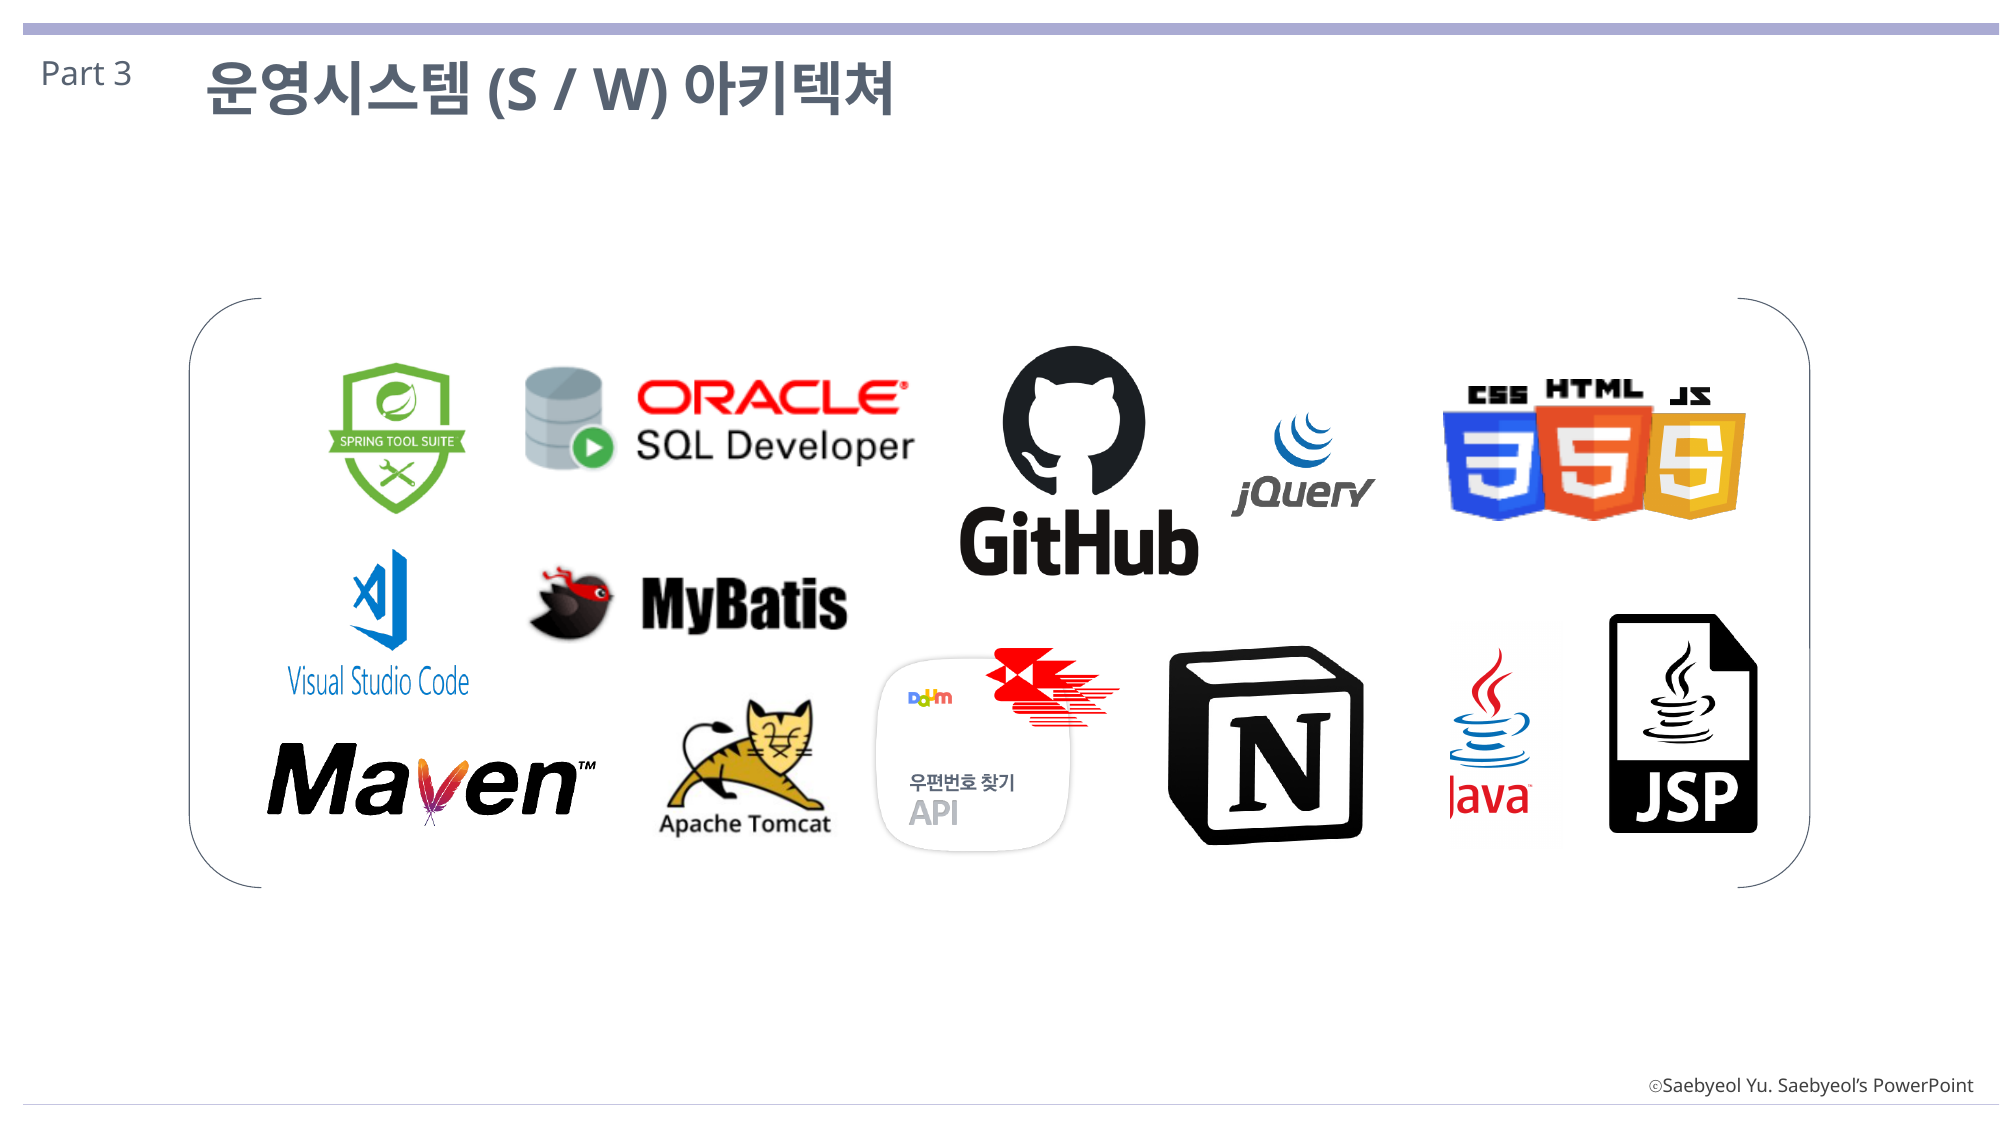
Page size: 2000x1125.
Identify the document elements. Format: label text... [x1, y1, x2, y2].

picture [523, 341, 920, 488]
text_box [1443, 379, 1774, 523]
picture [319, 356, 476, 522]
text_box [188, 297, 1811, 889]
picture [260, 739, 598, 826]
picture [273, 528, 484, 716]
text_box Part 3 [25, 44, 148, 100]
picture [1581, 613, 1786, 834]
picture [940, 328, 1384, 607]
picture [510, 543, 1563, 873]
picture [636, 684, 850, 842]
text_box 운영시스템(S / W)아키텍쳐 [190, 44, 929, 130]
